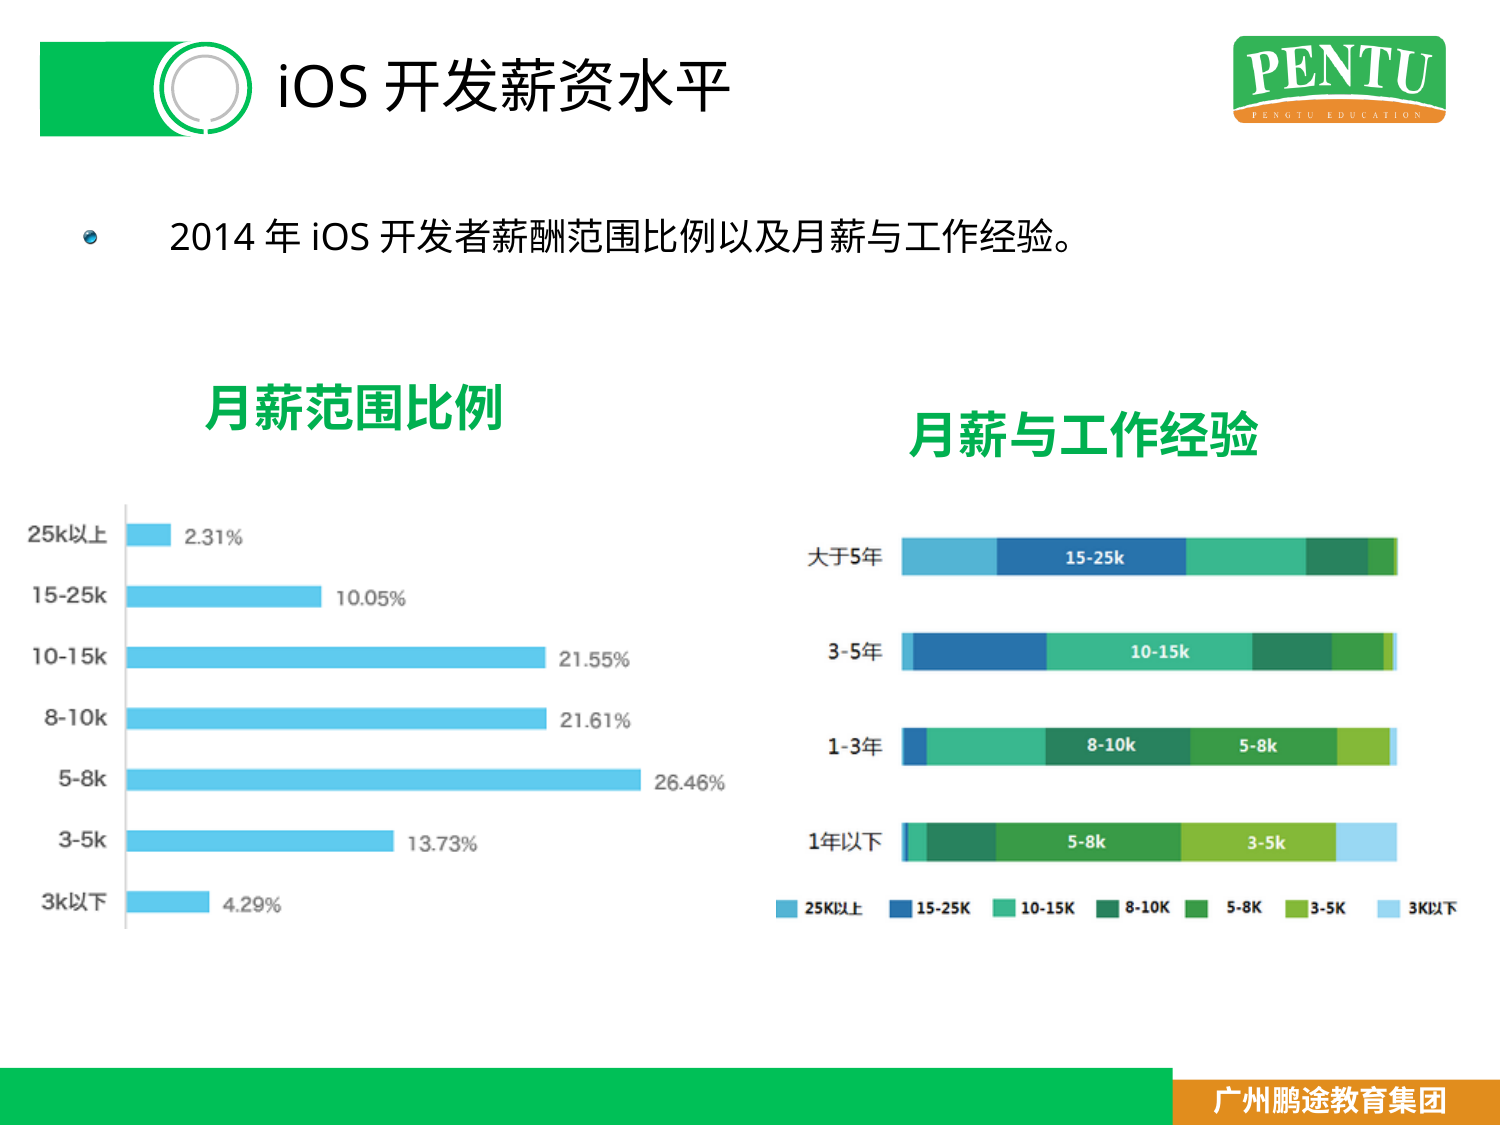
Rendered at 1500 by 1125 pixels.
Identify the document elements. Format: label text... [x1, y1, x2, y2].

text_box 2014年iOS开发者薪酬范围比例以及月薪与工作经验。 [66, 183, 1426, 266]
picture [81, 227, 99, 245]
text_box 月薪范围比例 [171, 368, 538, 444]
picture [13, 502, 745, 929]
text_box 月薪与工作经验 [886, 396, 1282, 472]
title iOS开发薪资水平 [261, 41, 537, 126]
text_box [537, 19, 1500, 157]
picture [776, 526, 1470, 941]
